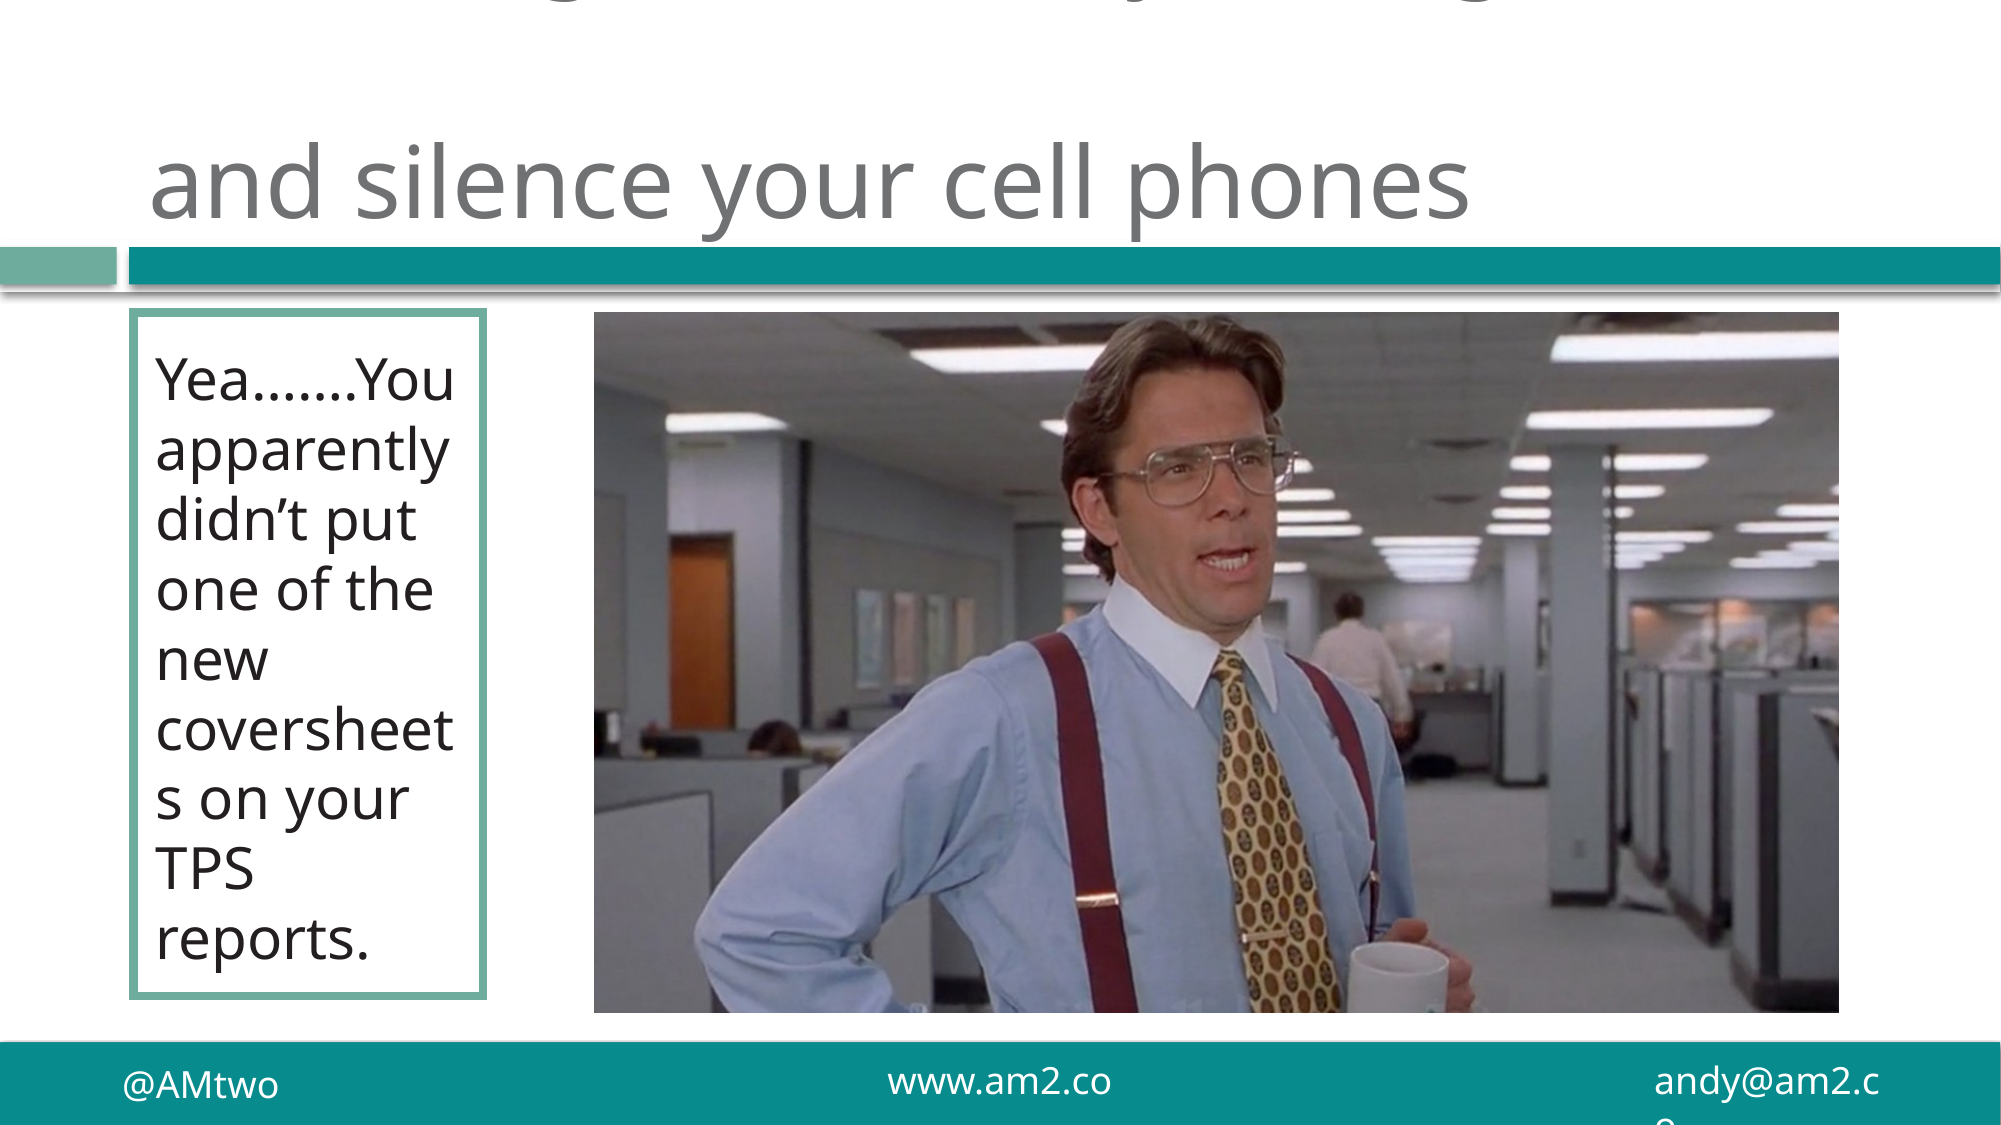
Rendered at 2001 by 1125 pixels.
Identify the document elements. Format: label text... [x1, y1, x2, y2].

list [594, 312, 1840, 1013]
list Yea…….You apparently didn’t put one of the new coversheets on your TPS reports. [129, 308, 487, 1000]
title I'm also gonna need you to go ahead and silence your cell phones [133, 25, 1917, 246]
